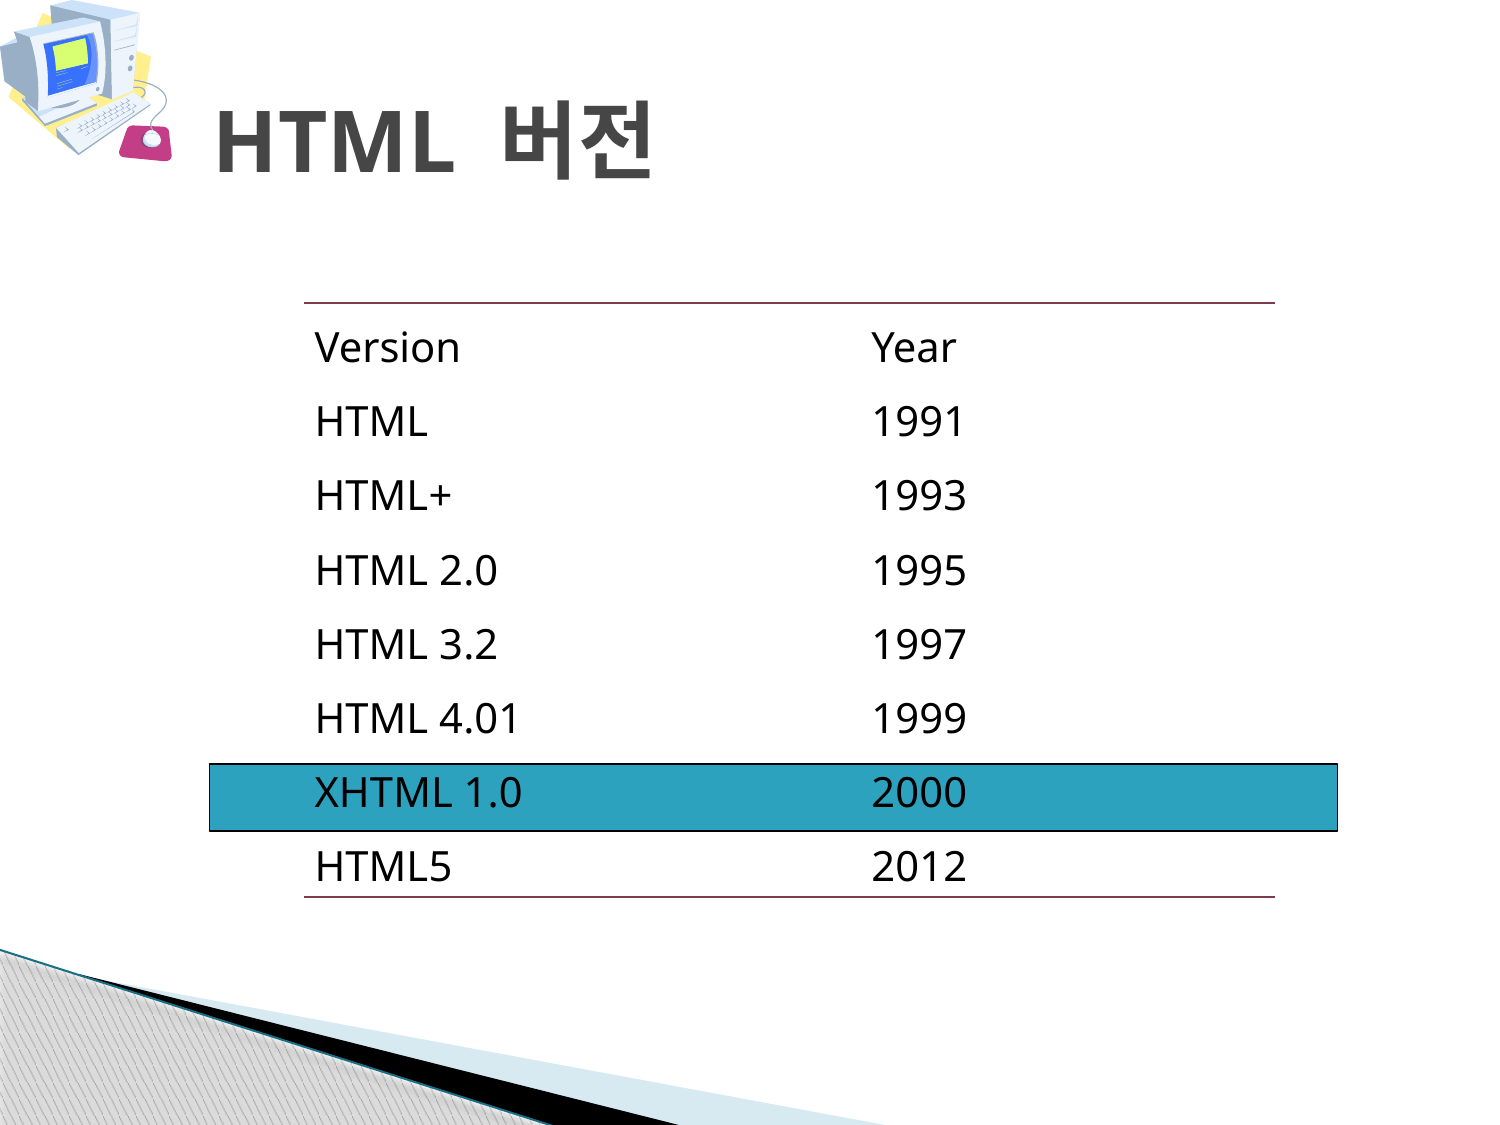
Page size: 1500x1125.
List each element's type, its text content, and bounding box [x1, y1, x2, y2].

table_cell 1991 [861, 377, 1275, 452]
table_cell 2000 [861, 749, 1275, 823]
table_cell HTML 3.2 [304, 600, 861, 674]
table_cell HTML+ [304, 452, 861, 526]
table_cell HTML 4.01 [304, 674, 861, 749]
table_cell HTML5 [304, 823, 861, 896]
text_box [1275, 763, 1338, 832]
table_cell 1995 [861, 526, 1275, 600]
table_cell 2012 [861, 823, 1275, 896]
table_header Year [861, 304, 1275, 377]
table_header Version [304, 304, 861, 377]
table_cell HTML 2.0 [304, 526, 861, 600]
table_cell XHTML 1.0 [304, 749, 861, 823]
title HTML 버전 [198, 45, 894, 233]
table_cell 1997 [861, 600, 1275, 674]
text_box [209, 763, 304, 832]
table_cell 1999 [861, 674, 1275, 749]
table_cell HTML [304, 377, 861, 452]
table_cell 1993 [861, 452, 1275, 526]
